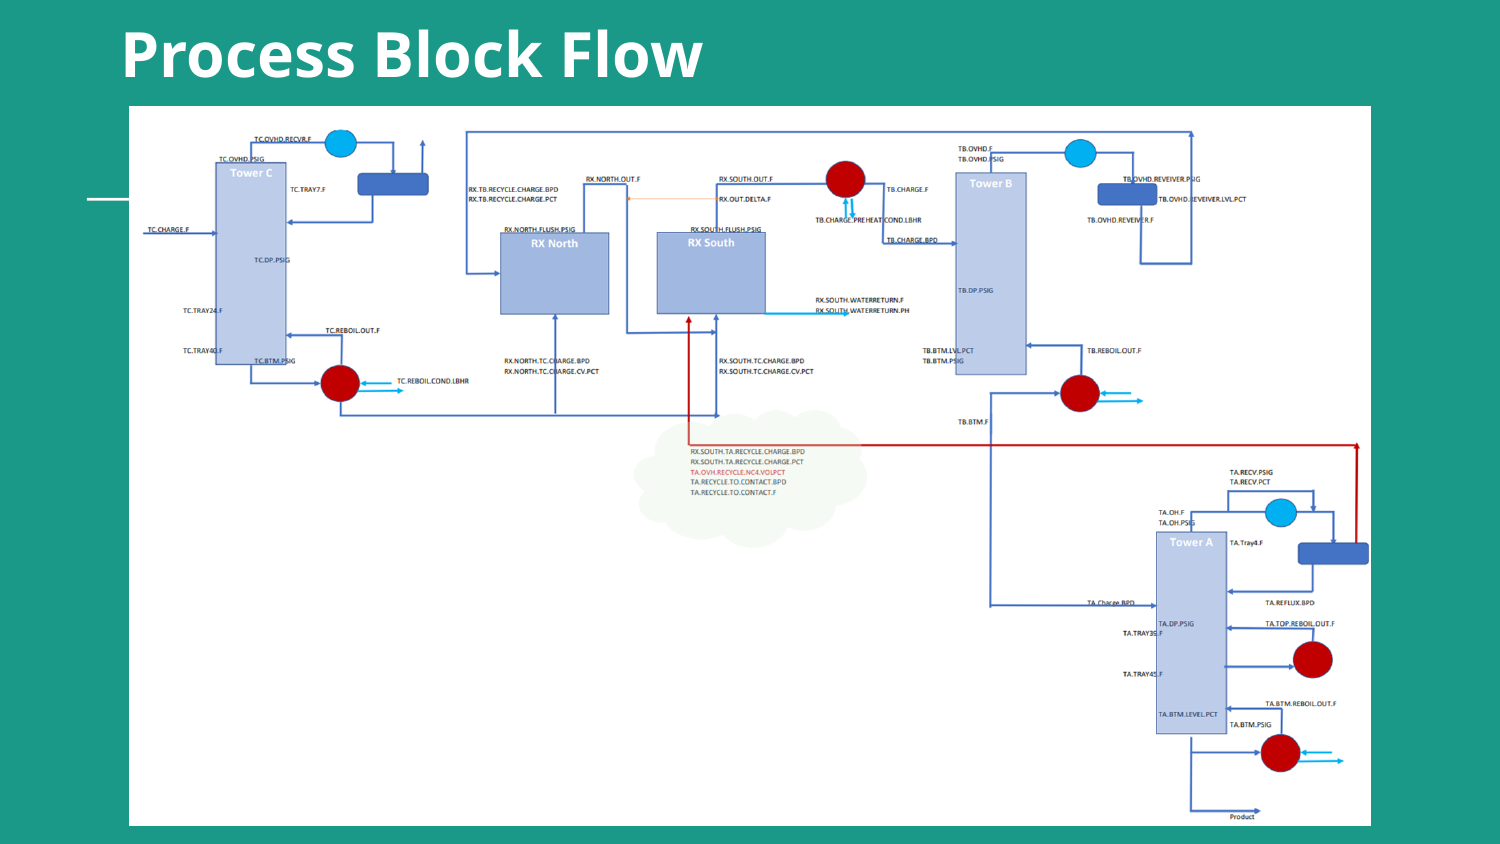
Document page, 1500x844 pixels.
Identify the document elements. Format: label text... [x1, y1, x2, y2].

title Process Block Flow [105, 0, 1367, 250]
picture [129, 106, 1371, 827]
